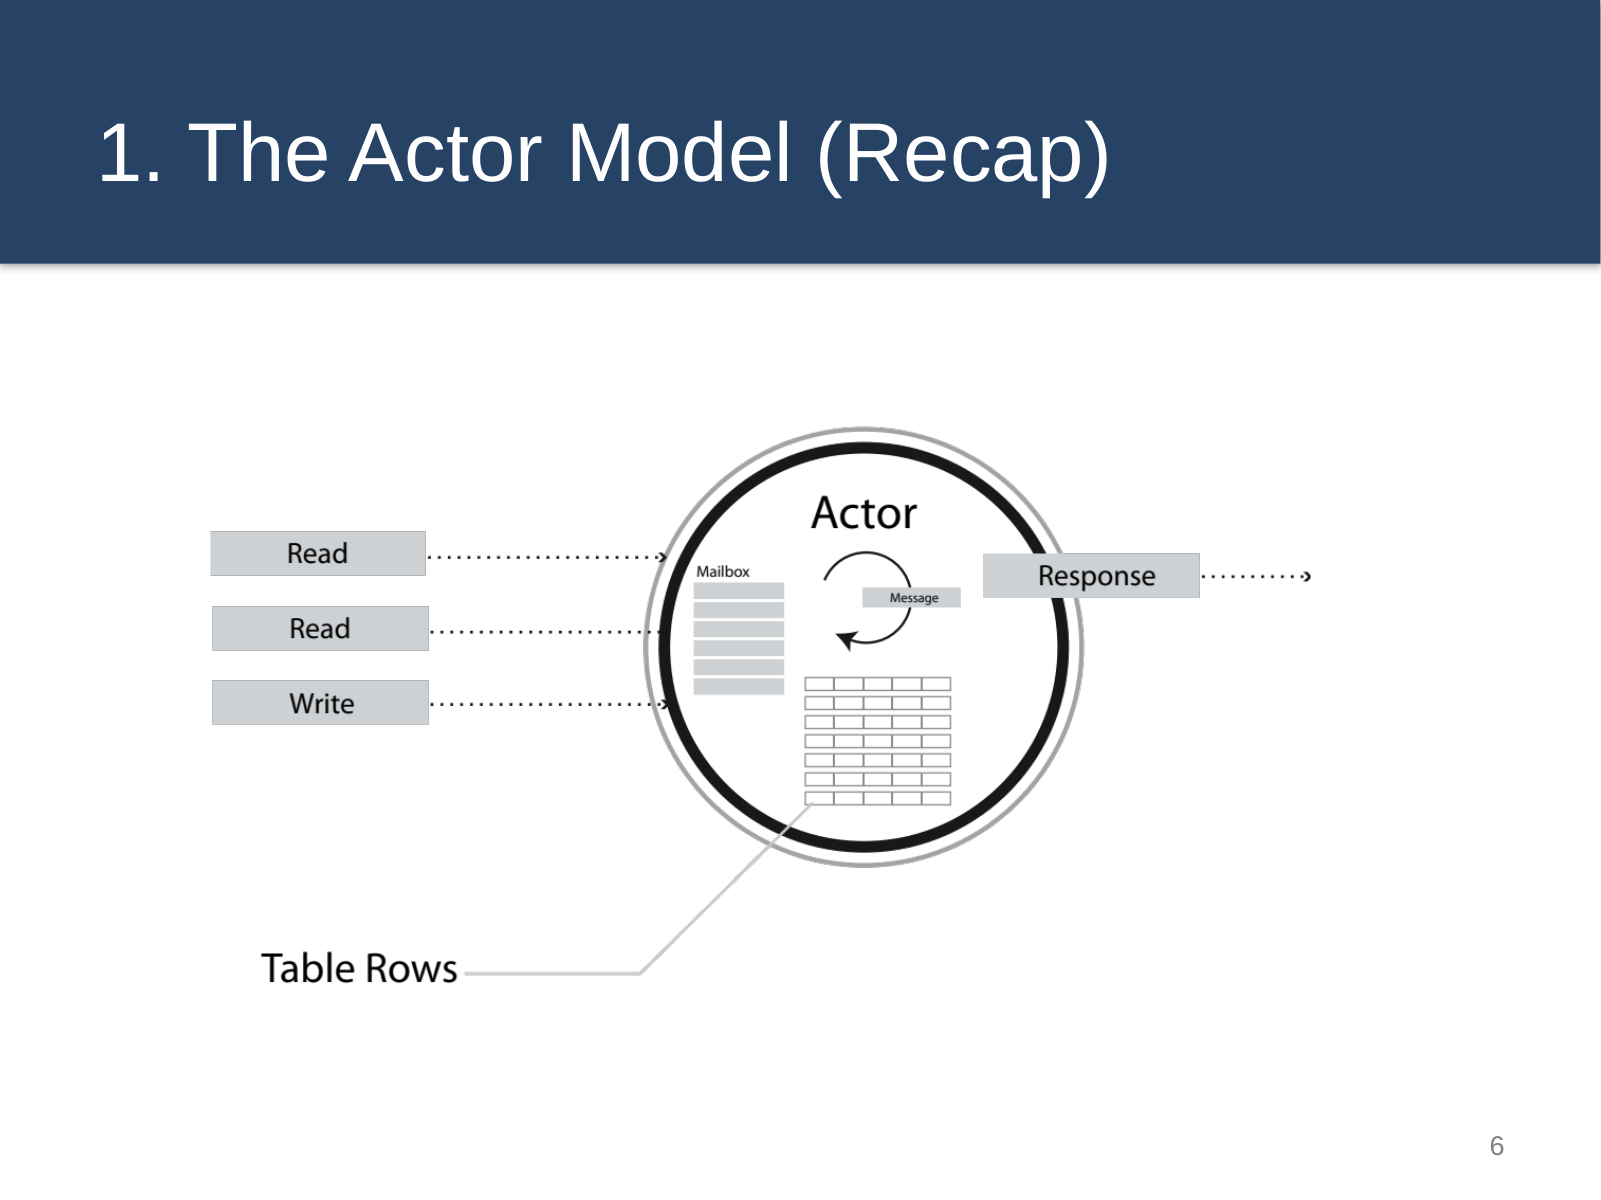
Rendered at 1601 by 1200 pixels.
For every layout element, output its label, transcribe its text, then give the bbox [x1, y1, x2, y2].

picture [210, 271, 1311, 1052]
title 1. The Actor Model (Recap) [79, 48, 1521, 249]
slide_number 6 [1147, 1112, 1521, 1177]
